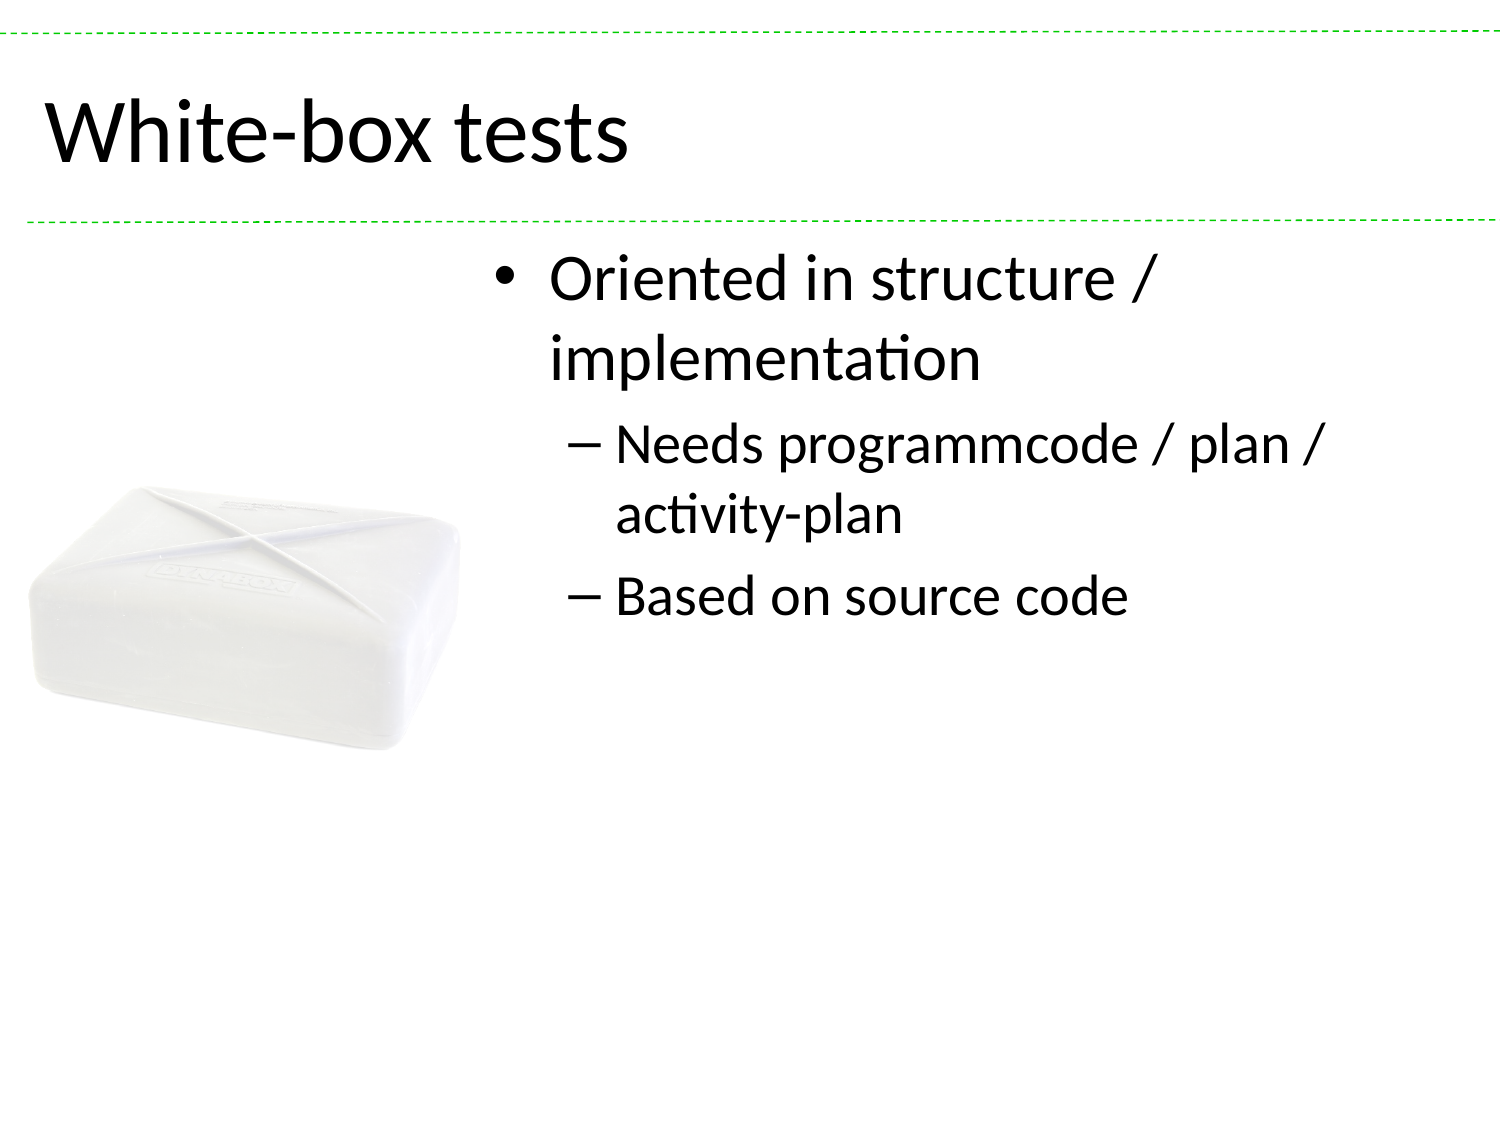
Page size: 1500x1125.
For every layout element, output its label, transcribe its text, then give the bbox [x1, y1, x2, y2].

picture [0, 372, 492, 865]
title White-box tests [29, 32, 1483, 220]
list Oriented in structure / implementation Needs programmcode / plan / activity-plan Based on source code [478, 226, 1425, 1012]
